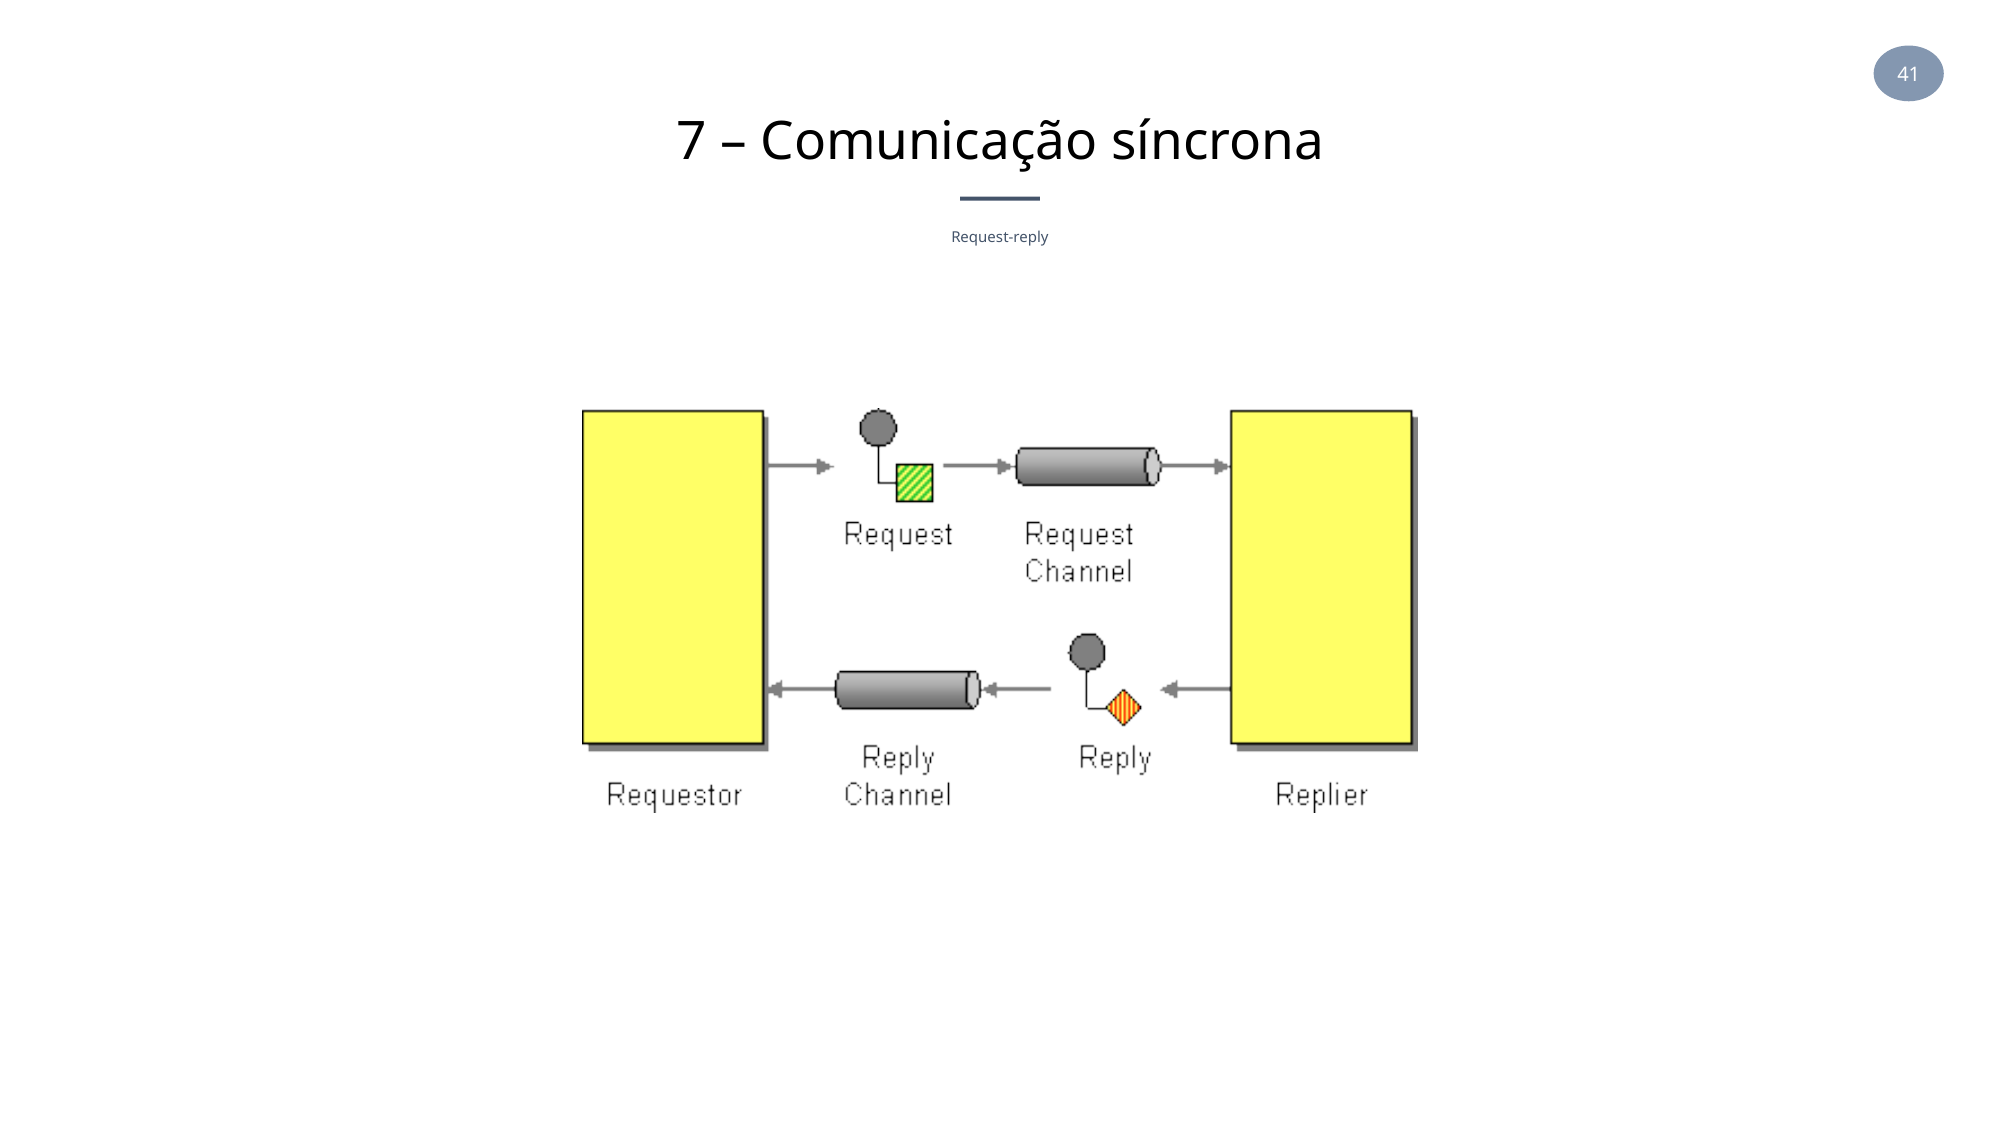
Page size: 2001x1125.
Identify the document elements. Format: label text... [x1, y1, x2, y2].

list 7 – Comunicação síncrona [150, 106, 1850, 194]
picture [582, 408, 1418, 813]
list Request-reply [150, 227, 1850, 262]
